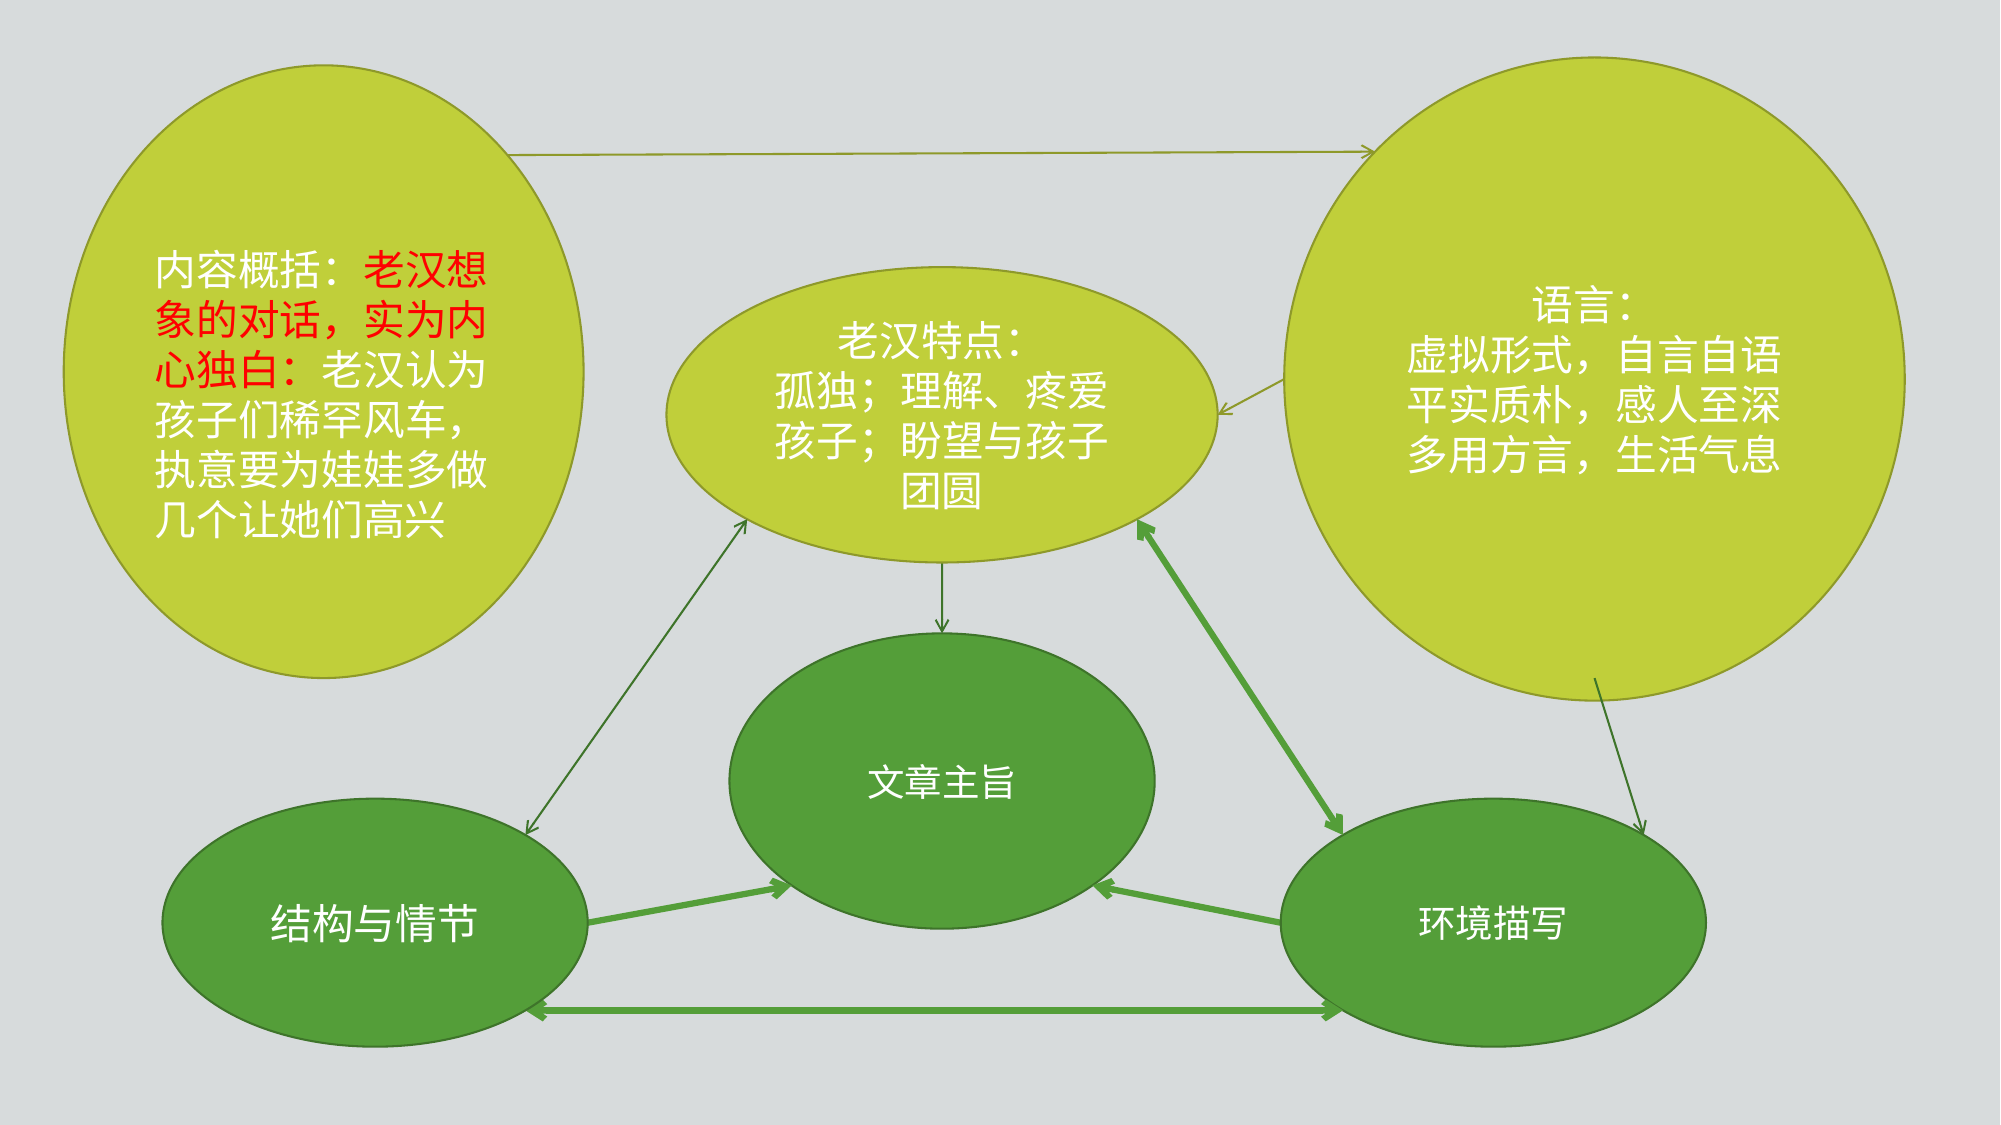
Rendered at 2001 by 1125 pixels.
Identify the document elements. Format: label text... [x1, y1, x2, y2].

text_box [1217, 379, 1285, 415]
text_box 环境描写 [1279, 797, 1708, 1048]
text_box 内容概括：老汉想象的对话，实为内心独白：老汉认为孩子们稀罕风车，执意要为娃娃多做几个让她们高兴 [62, 64, 585, 680]
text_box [587, 885, 792, 923]
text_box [1136, 519, 1343, 836]
text_box 老汉特点： 孤独；理解、疼爱孩子；盼望与孩子团圆 [665, 266, 1219, 564]
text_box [525, 519, 748, 836]
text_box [507, 151, 1376, 156]
text_box 语言： 虚拟形式，自言自语 平实质朴，感人至深 多用方言，生活气息 [1283, 56, 1906, 702]
text_box 结构与情节 [161, 797, 589, 1048]
text_box 文章主旨 [743, 632, 1141, 930]
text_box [1092, 885, 1281, 923]
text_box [1594, 700, 1644, 836]
